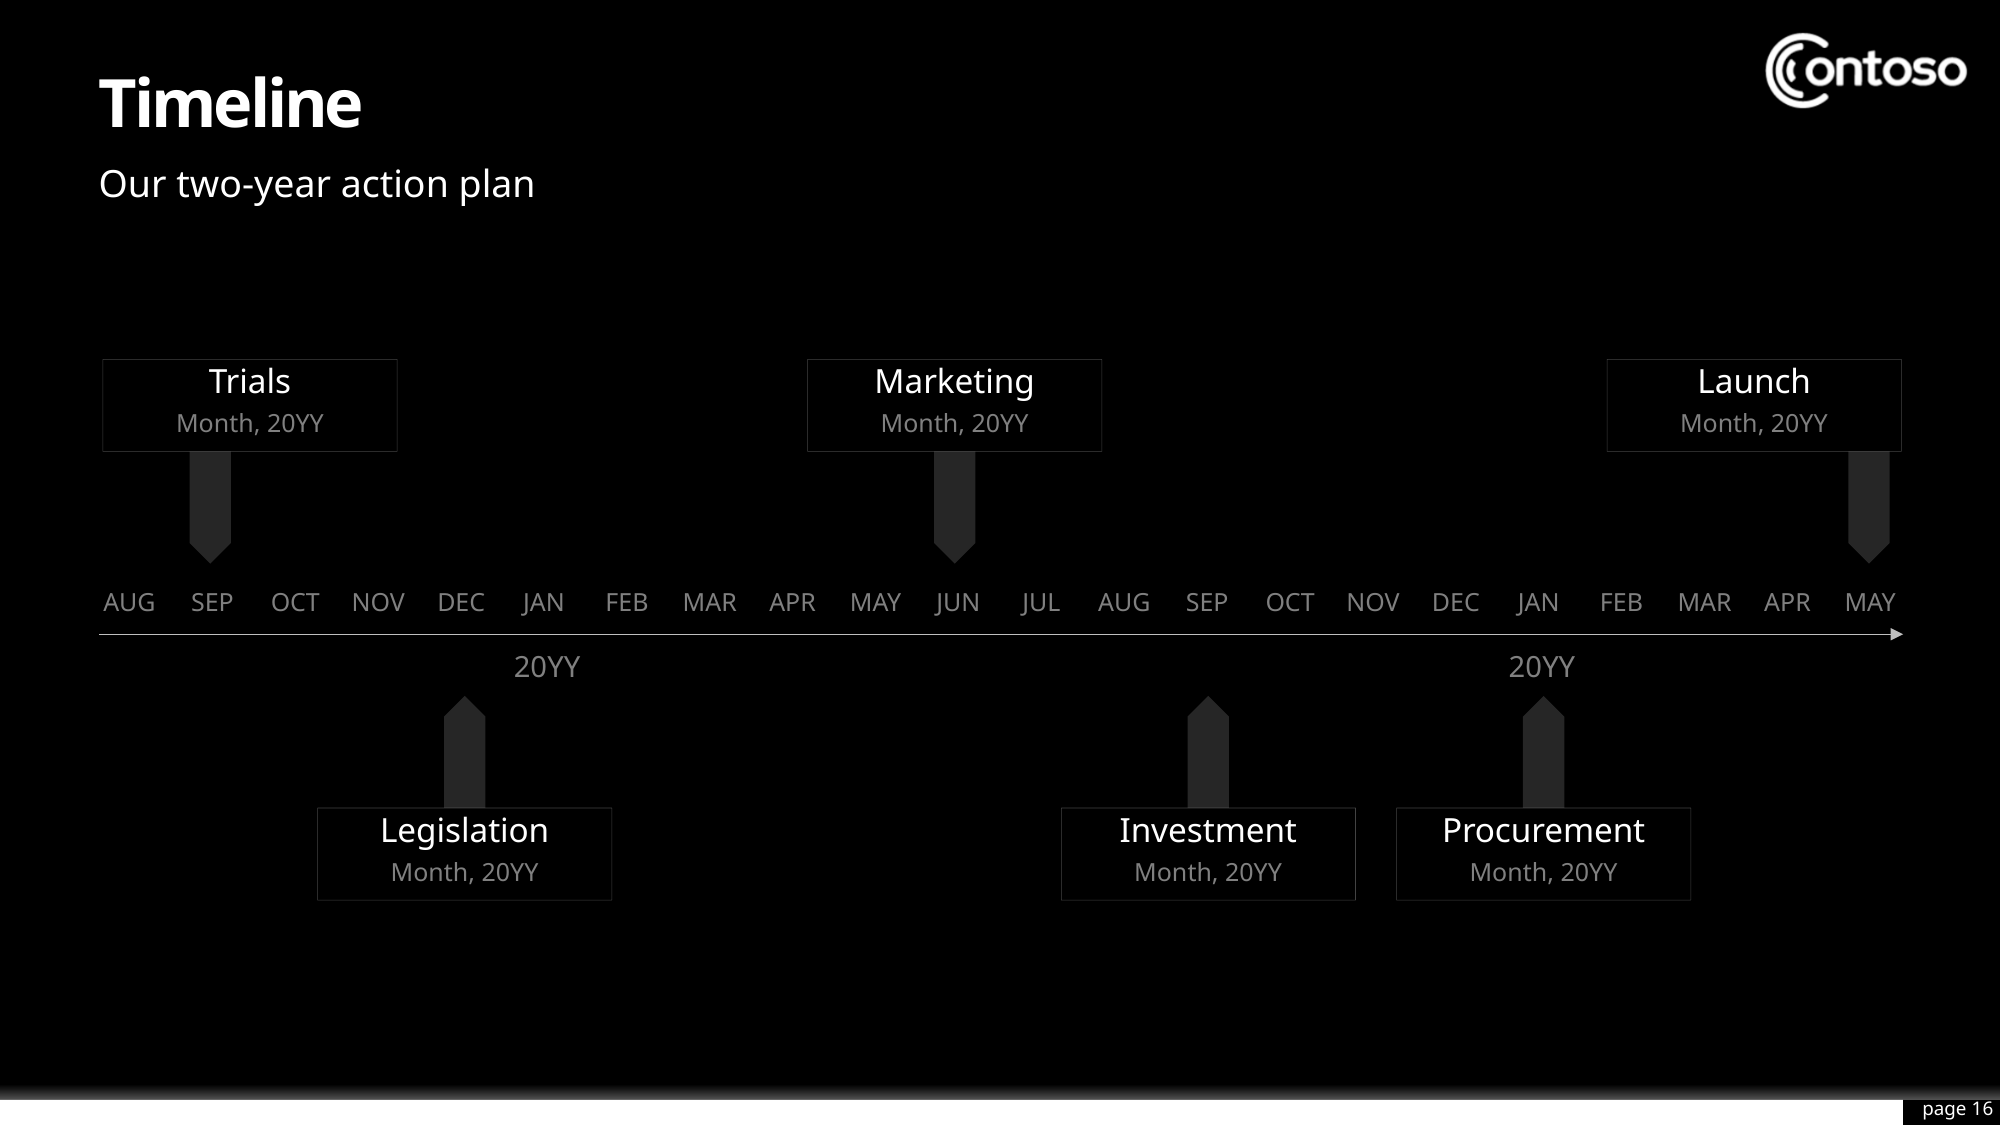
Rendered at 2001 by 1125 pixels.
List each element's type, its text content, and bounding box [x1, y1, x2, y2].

text_box Investment [1061, 807, 1356, 901]
list JAN [1507, 590, 1570, 624]
list APR [761, 590, 824, 624]
picture [1758, 26, 1974, 110]
list APR [1756, 590, 1819, 624]
list MAY [1839, 590, 1902, 624]
slide_number page 16 [1903, 1096, 1994, 1123]
text_box Marketing [807, 359, 1102, 452]
list OCT [1259, 590, 1322, 624]
title Timeline [98, 70, 1735, 142]
list JAN [513, 590, 576, 624]
list MAY [844, 590, 907, 624]
list Month, 20YY [111, 410, 389, 448]
list JUN [927, 590, 990, 624]
list 20YY [1507, 651, 1576, 685]
text_box Procurement [1396, 807, 1691, 901]
text_box [443, 694, 487, 807]
text_box Launch [1607, 359, 1902, 452]
text_box [188, 452, 232, 566]
list NOV [347, 590, 410, 624]
text_box Month, 20YY [1405, 859, 1683, 897]
list SEP [181, 590, 244, 624]
list SEP [1176, 590, 1239, 624]
list DEC [1424, 590, 1487, 624]
text_box [933, 452, 977, 566]
list DEC [430, 590, 493, 624]
list Our two-year action plan [98, 165, 1735, 207]
text_box [1521, 694, 1566, 807]
list AUG [98, 590, 161, 624]
text_box Legislation [317, 807, 612, 901]
list NOV [1342, 590, 1405, 624]
text_box [1847, 452, 1891, 566]
list MAR [1673, 590, 1736, 624]
list 20YY [512, 651, 581, 685]
list FEB [596, 590, 658, 624]
list FEB [1590, 590, 1653, 624]
text_box Month, 20YY [1615, 410, 1893, 448]
list AUG [1093, 590, 1156, 624]
list OCT [264, 590, 327, 624]
list Trials [102, 359, 398, 452]
text_box Month, 20YY [326, 859, 604, 897]
text_box Month, 20YY [816, 410, 1094, 448]
list MAR [678, 590, 741, 624]
text_box Month, 20YY [1069, 859, 1347, 897]
list JUL [1010, 590, 1073, 624]
text_box [1186, 694, 1231, 807]
